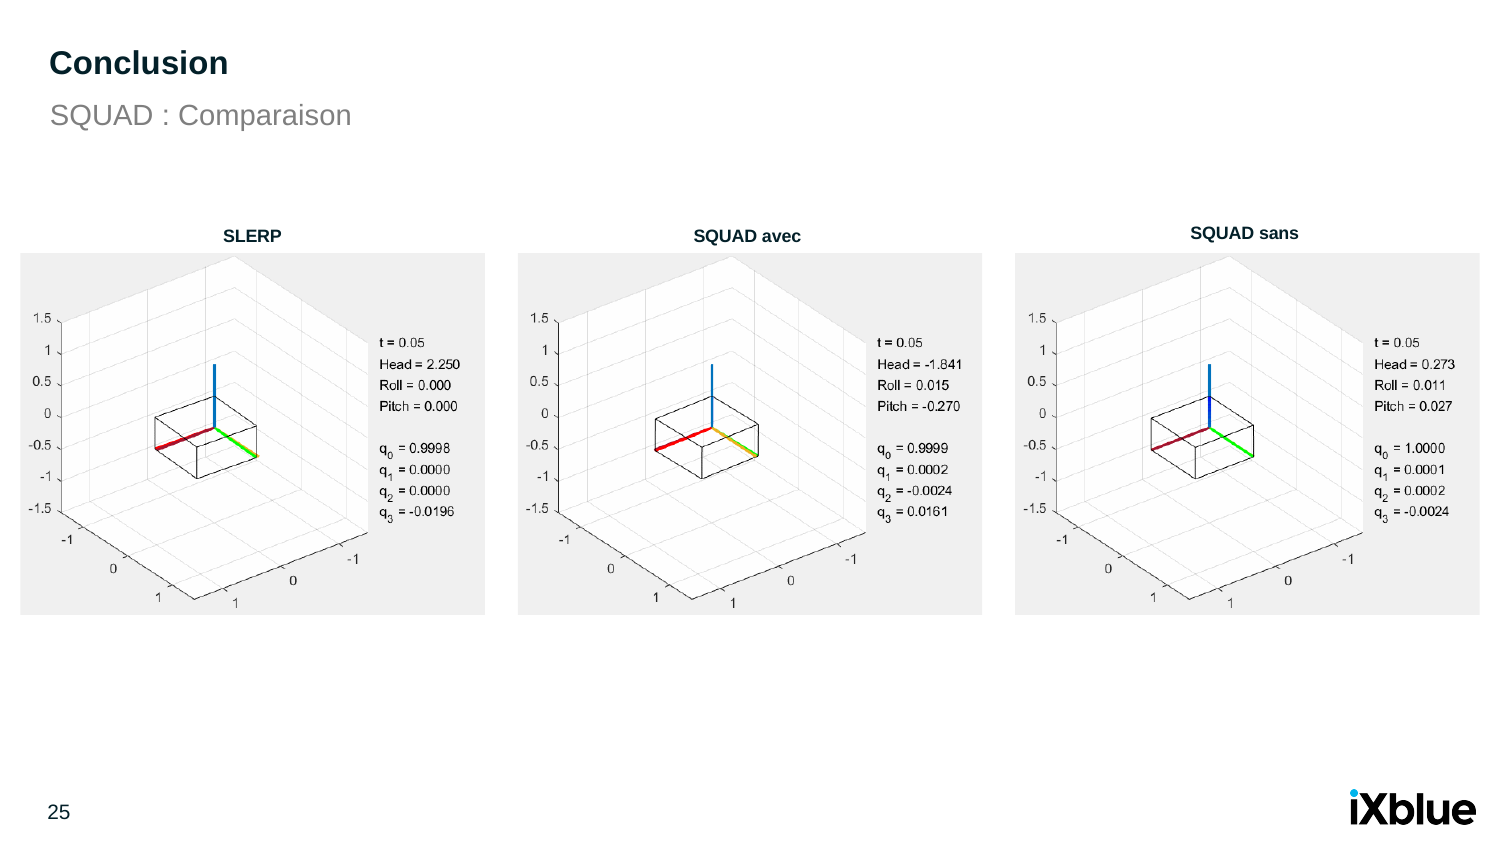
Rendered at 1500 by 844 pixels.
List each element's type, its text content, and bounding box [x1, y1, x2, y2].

picture [517, 253, 983, 615]
text_box SLERP [20, 217, 485, 253]
list [34, 181, 1424, 763]
title Conclusion [34, 33, 1424, 88]
list SQUAD : Comparaison [34, 88, 1424, 150]
slide_number 25 [32, 789, 97, 834]
picture [20, 253, 485, 615]
picture [1350, 789, 1476, 825]
picture [1014, 253, 1480, 615]
